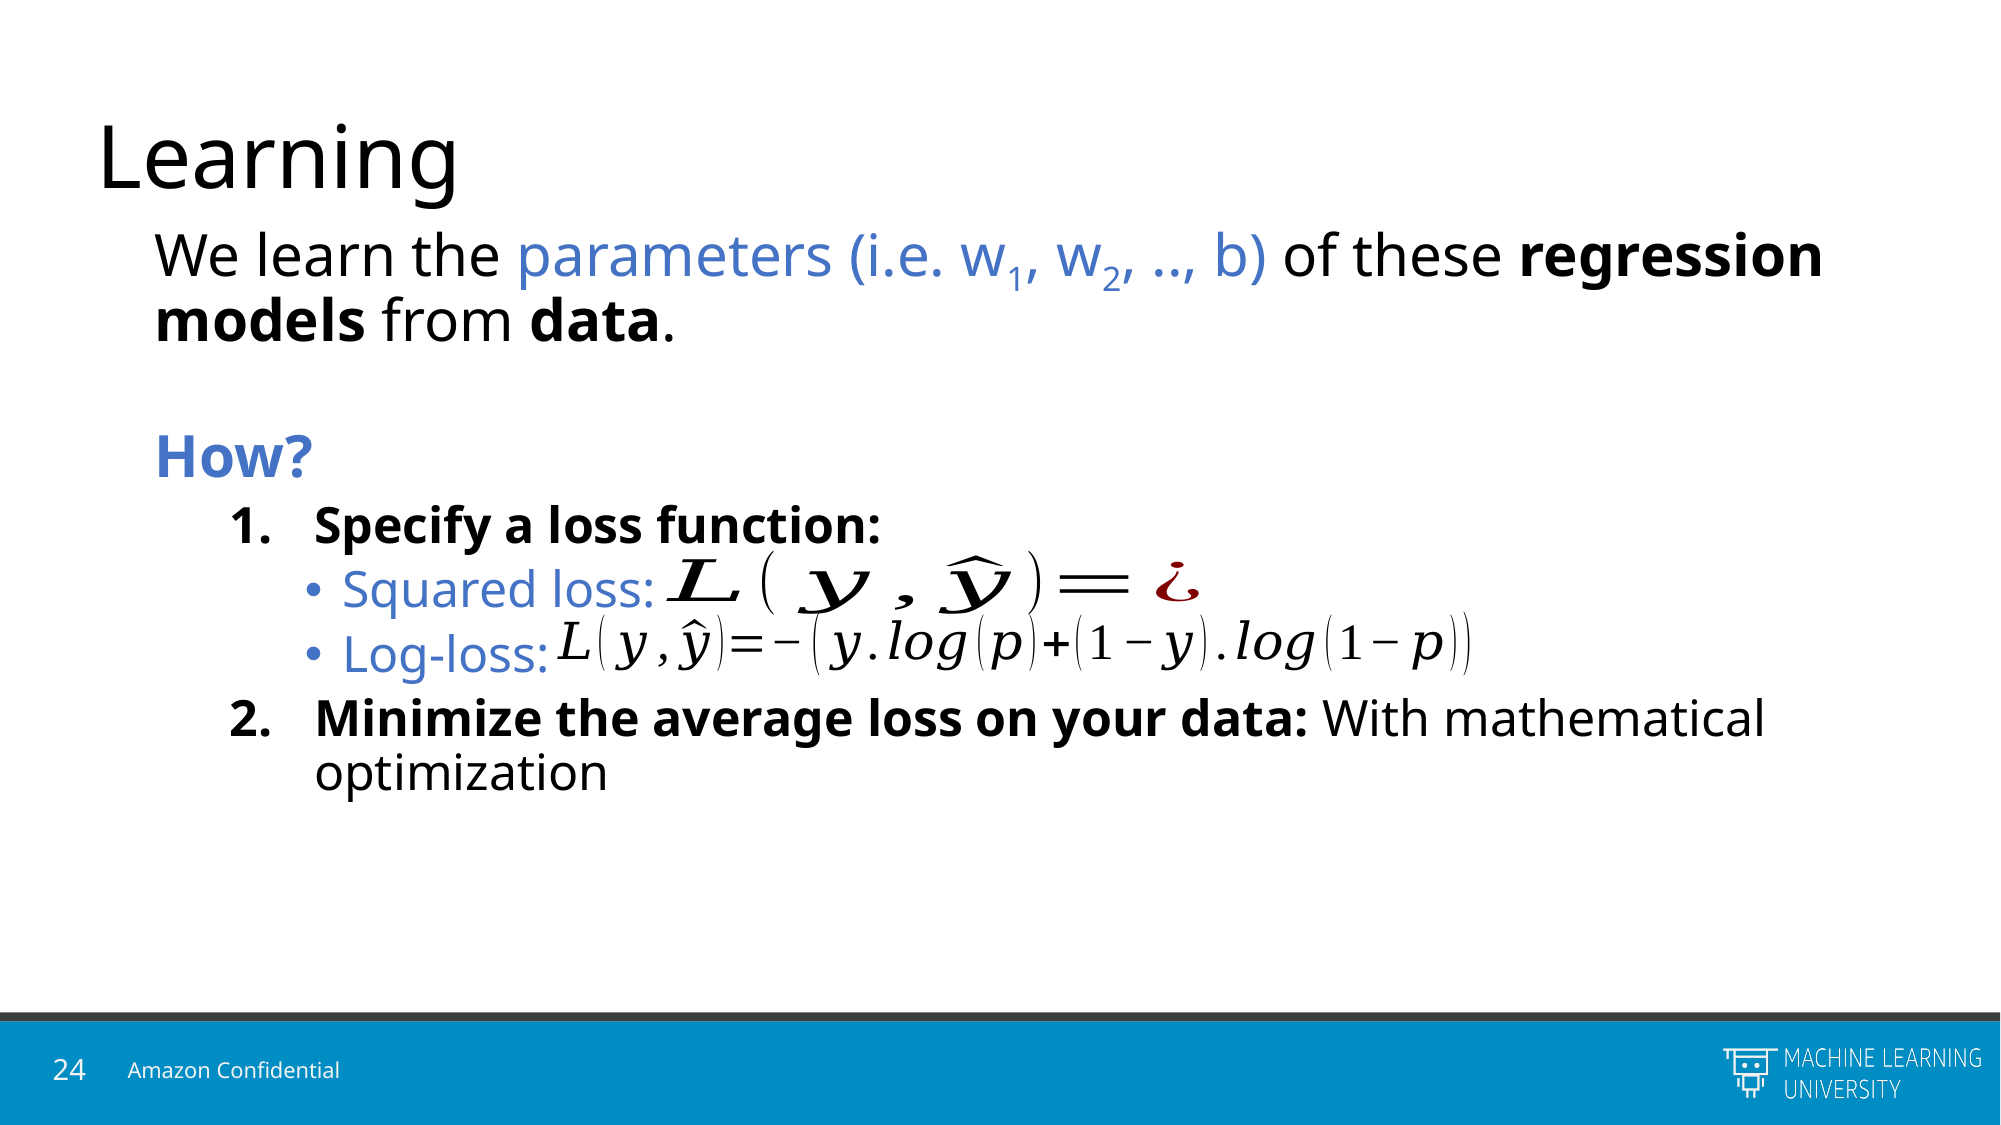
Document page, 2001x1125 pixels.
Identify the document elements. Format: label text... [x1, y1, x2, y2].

title Learning [81, 78, 1807, 242]
picture [1724, 1049, 1777, 1097]
